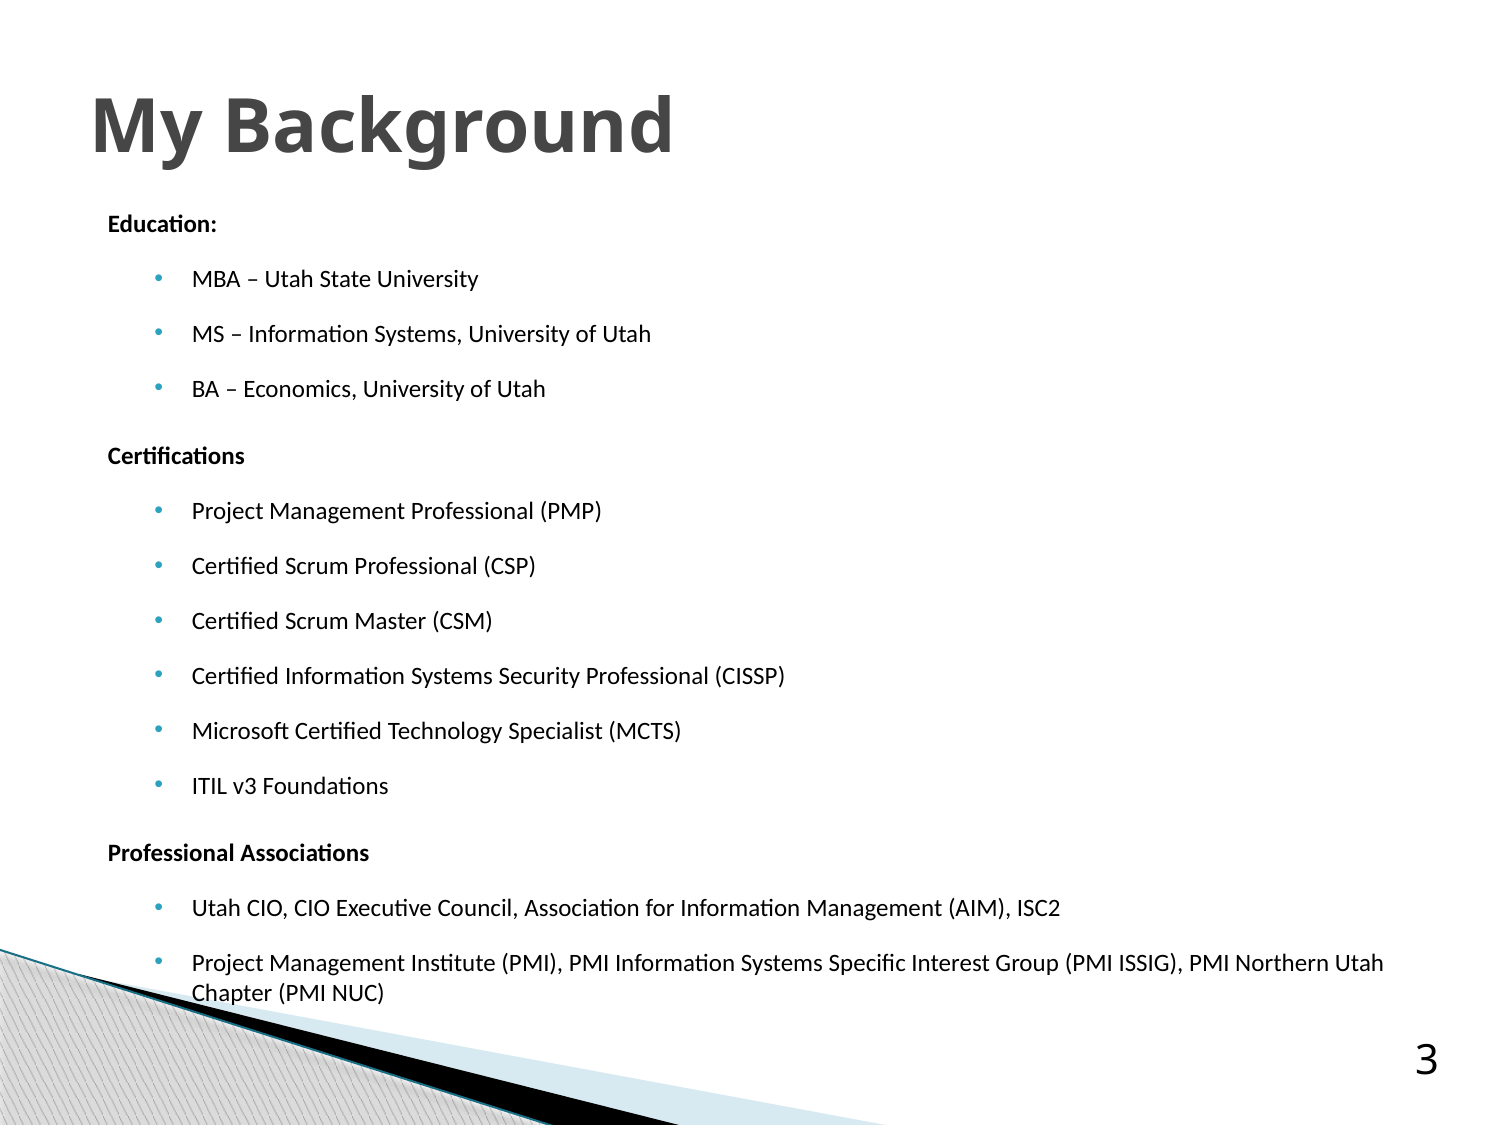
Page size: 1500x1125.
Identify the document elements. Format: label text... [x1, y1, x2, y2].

slide_number 3 [1312, 1037, 1454, 1098]
list Education: MBA – Utah State University MS – Information Systems, University of Utah BA – Economics, University of Utah Certifications Project Management Professional (PMP) Certified Scrum Professional (CSP) Certified Scrum Master (CSM) Certified Information Systems Security Professional (CISSP) Microsoft Certified Technology Specialist (MCTS) ITIL v3 Foundations Professional Associations Utah CIO, CIO Executive Council, Association for Information Management (AIM), ISC2 Project Management Institute (PMI), PMI Information Systems Specific Interest Group (PMI ISSIG), PMI Northern Utah Chapter (PMI NUC) [74, 199, 1426, 1013]
title My Background [75, 45, 1425, 200]
